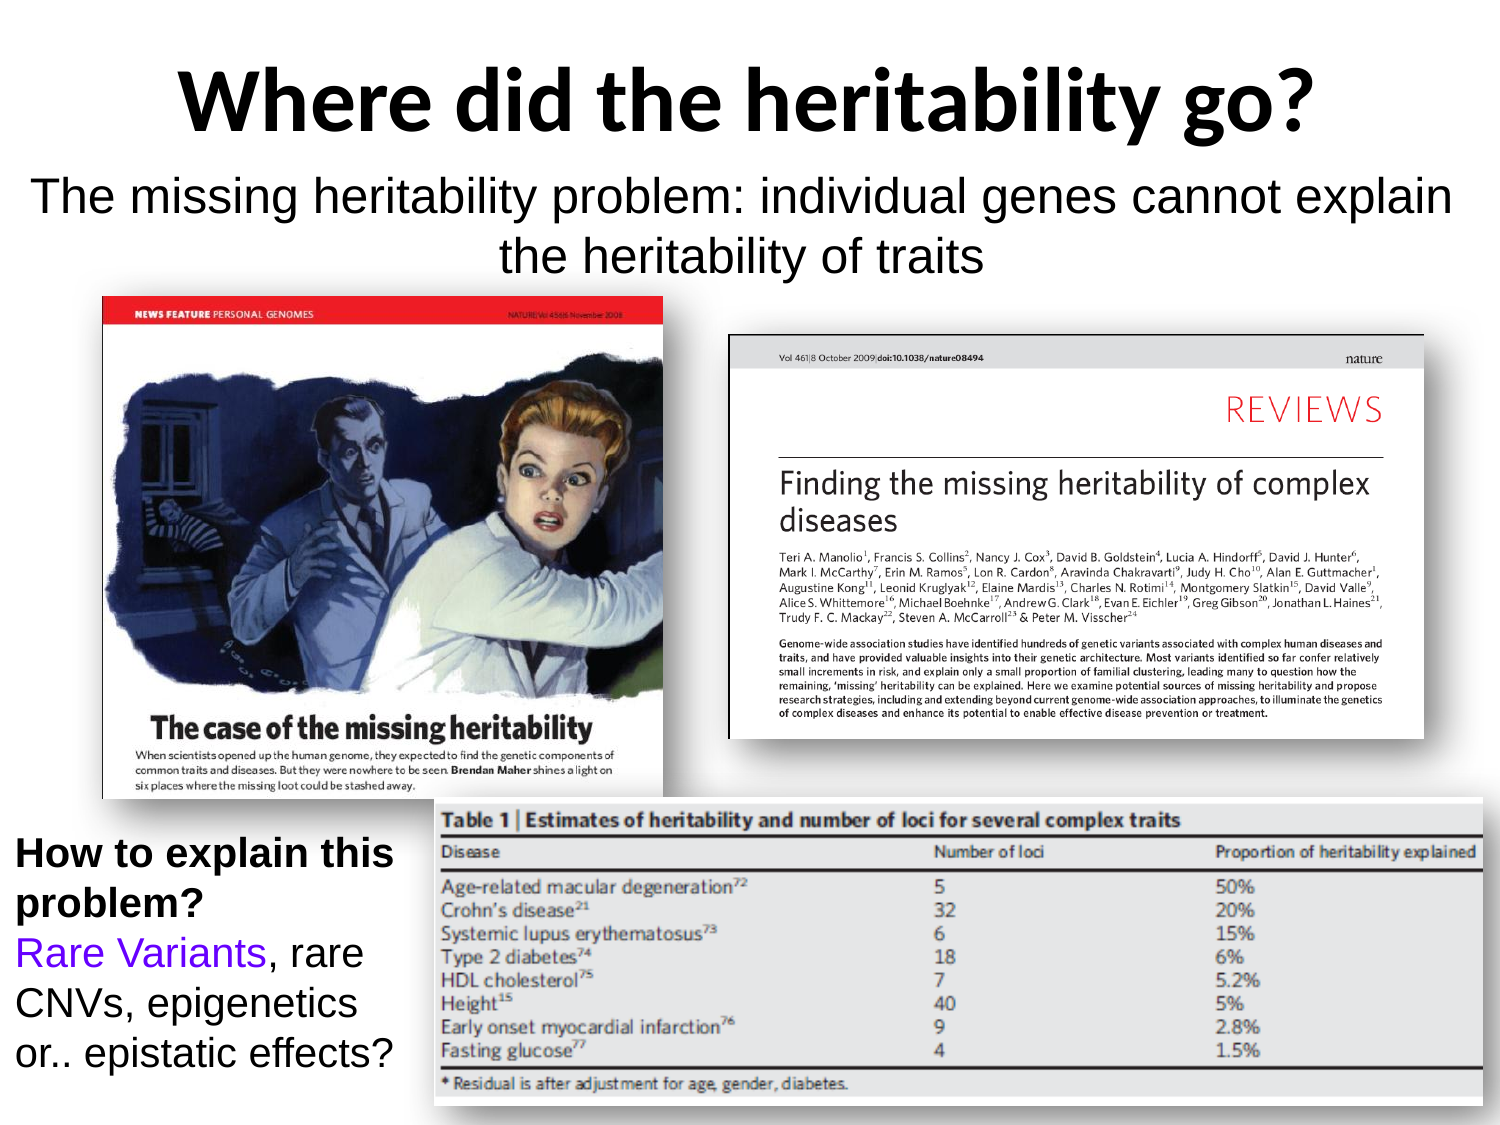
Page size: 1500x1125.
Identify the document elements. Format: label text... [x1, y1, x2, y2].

title Where did the heritability go? [72, 0, 1424, 189]
picture [727, 333, 1424, 739]
text_box How to explain this problem? Rare Variants, rare CNVs, epigenetics or.. epistatic effects? [0, 818, 419, 1083]
picture [101, 296, 1483, 1107]
text_box The missing heritability problem: individual genes cannot explain the heritability of traits [12, 155, 1472, 291]
